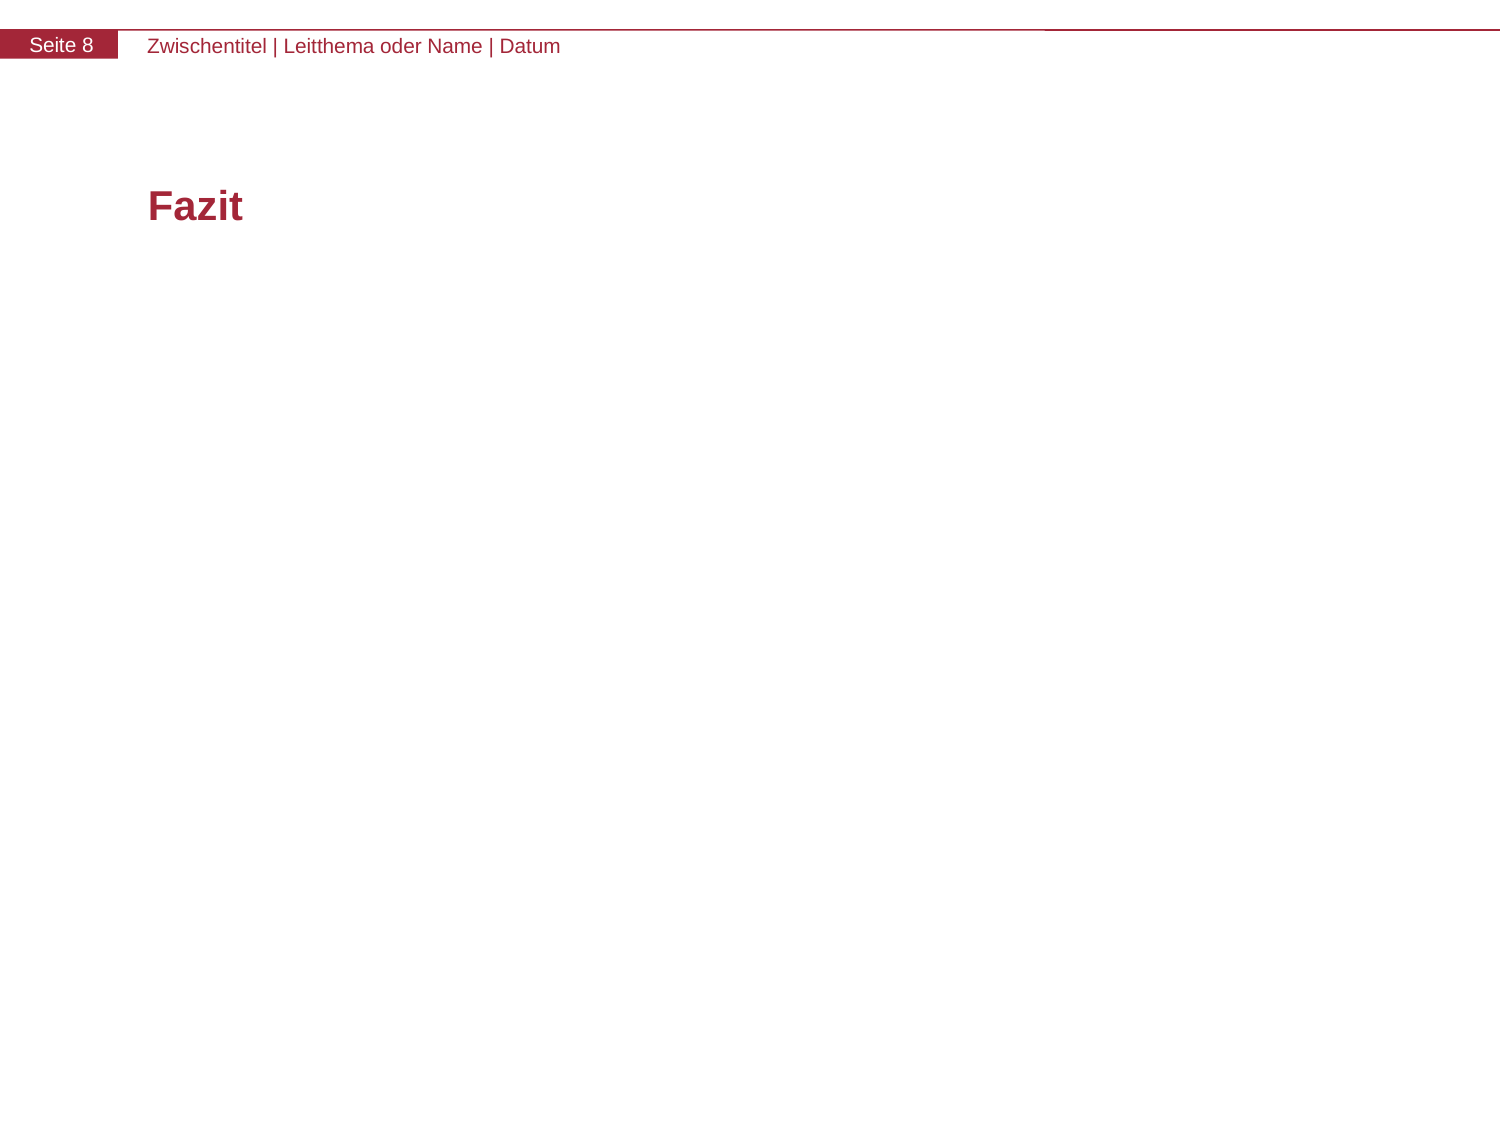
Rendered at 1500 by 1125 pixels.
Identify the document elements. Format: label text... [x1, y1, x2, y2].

title Fazit [132, 149, 1413, 258]
